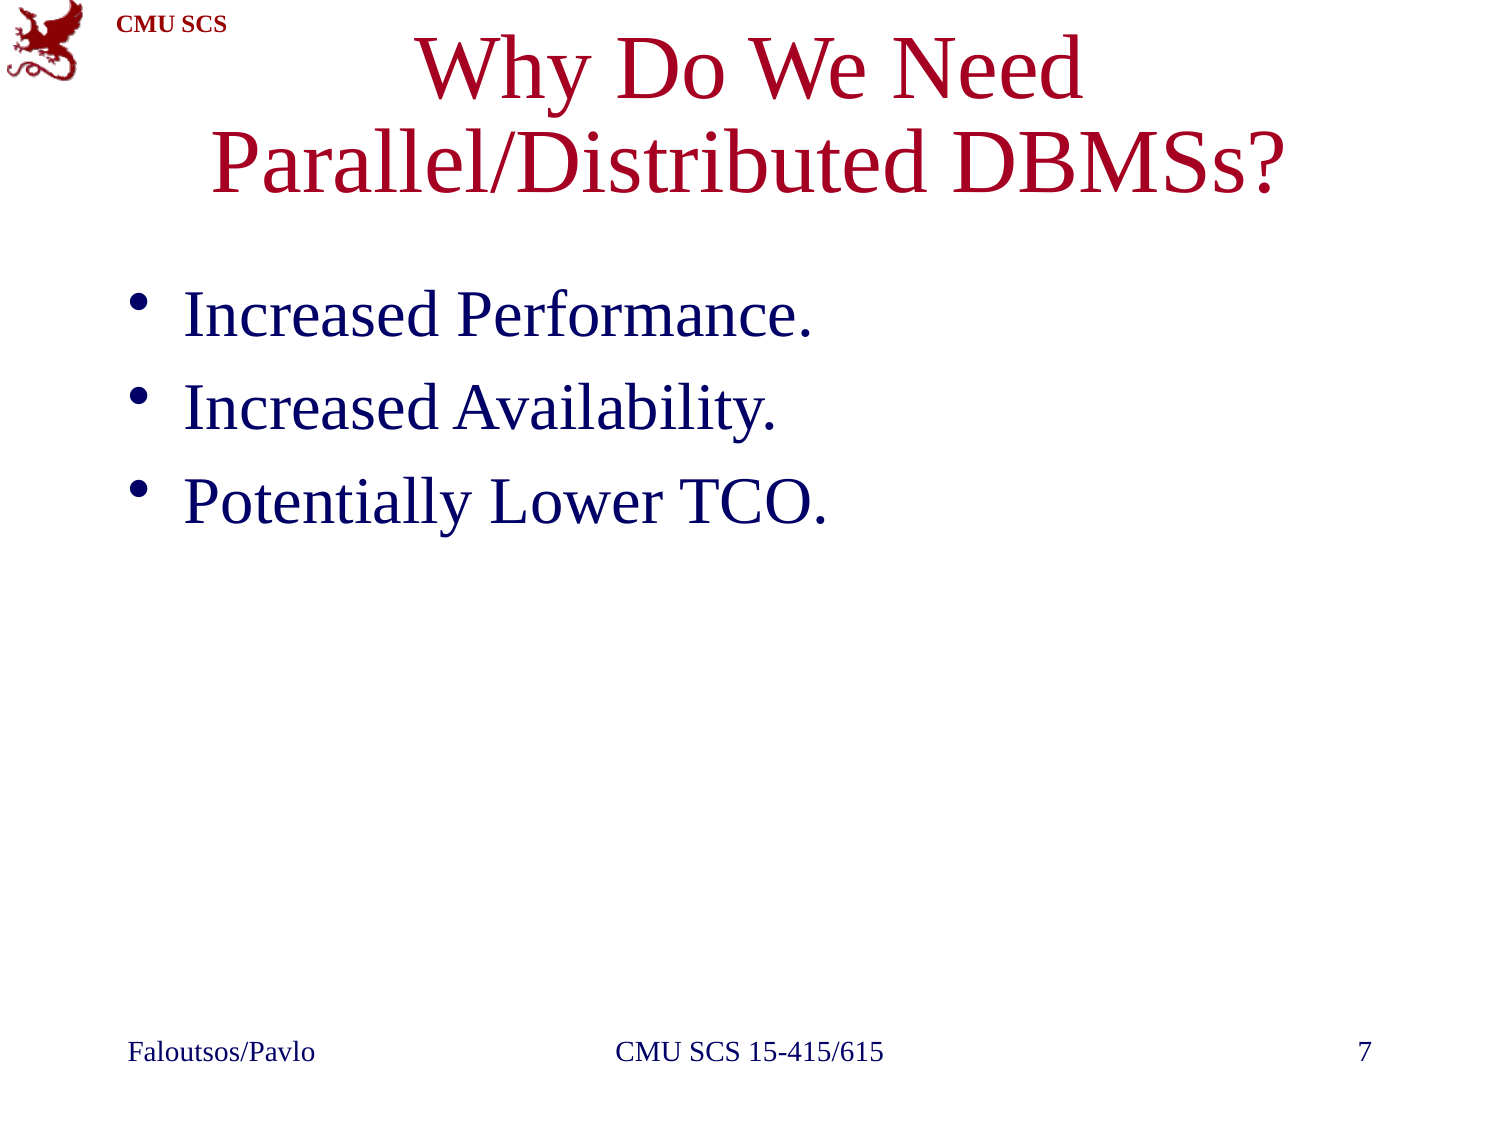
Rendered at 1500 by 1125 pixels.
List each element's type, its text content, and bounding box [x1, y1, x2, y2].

slide_number Faloutsos/Pavlo [112, 1024, 426, 1101]
title Why Do We Need Parallel/Distributed DBMSs? [112, 23, 1388, 212]
list Increased Performance. Increased Availability. Potentially Lower TCO. [112, 262, 1388, 938]
footer CMU SCS 15-415/615 [512, 1024, 988, 1101]
slide_number 7 [1074, 1024, 1388, 1101]
picture [6, 0, 85, 82]
